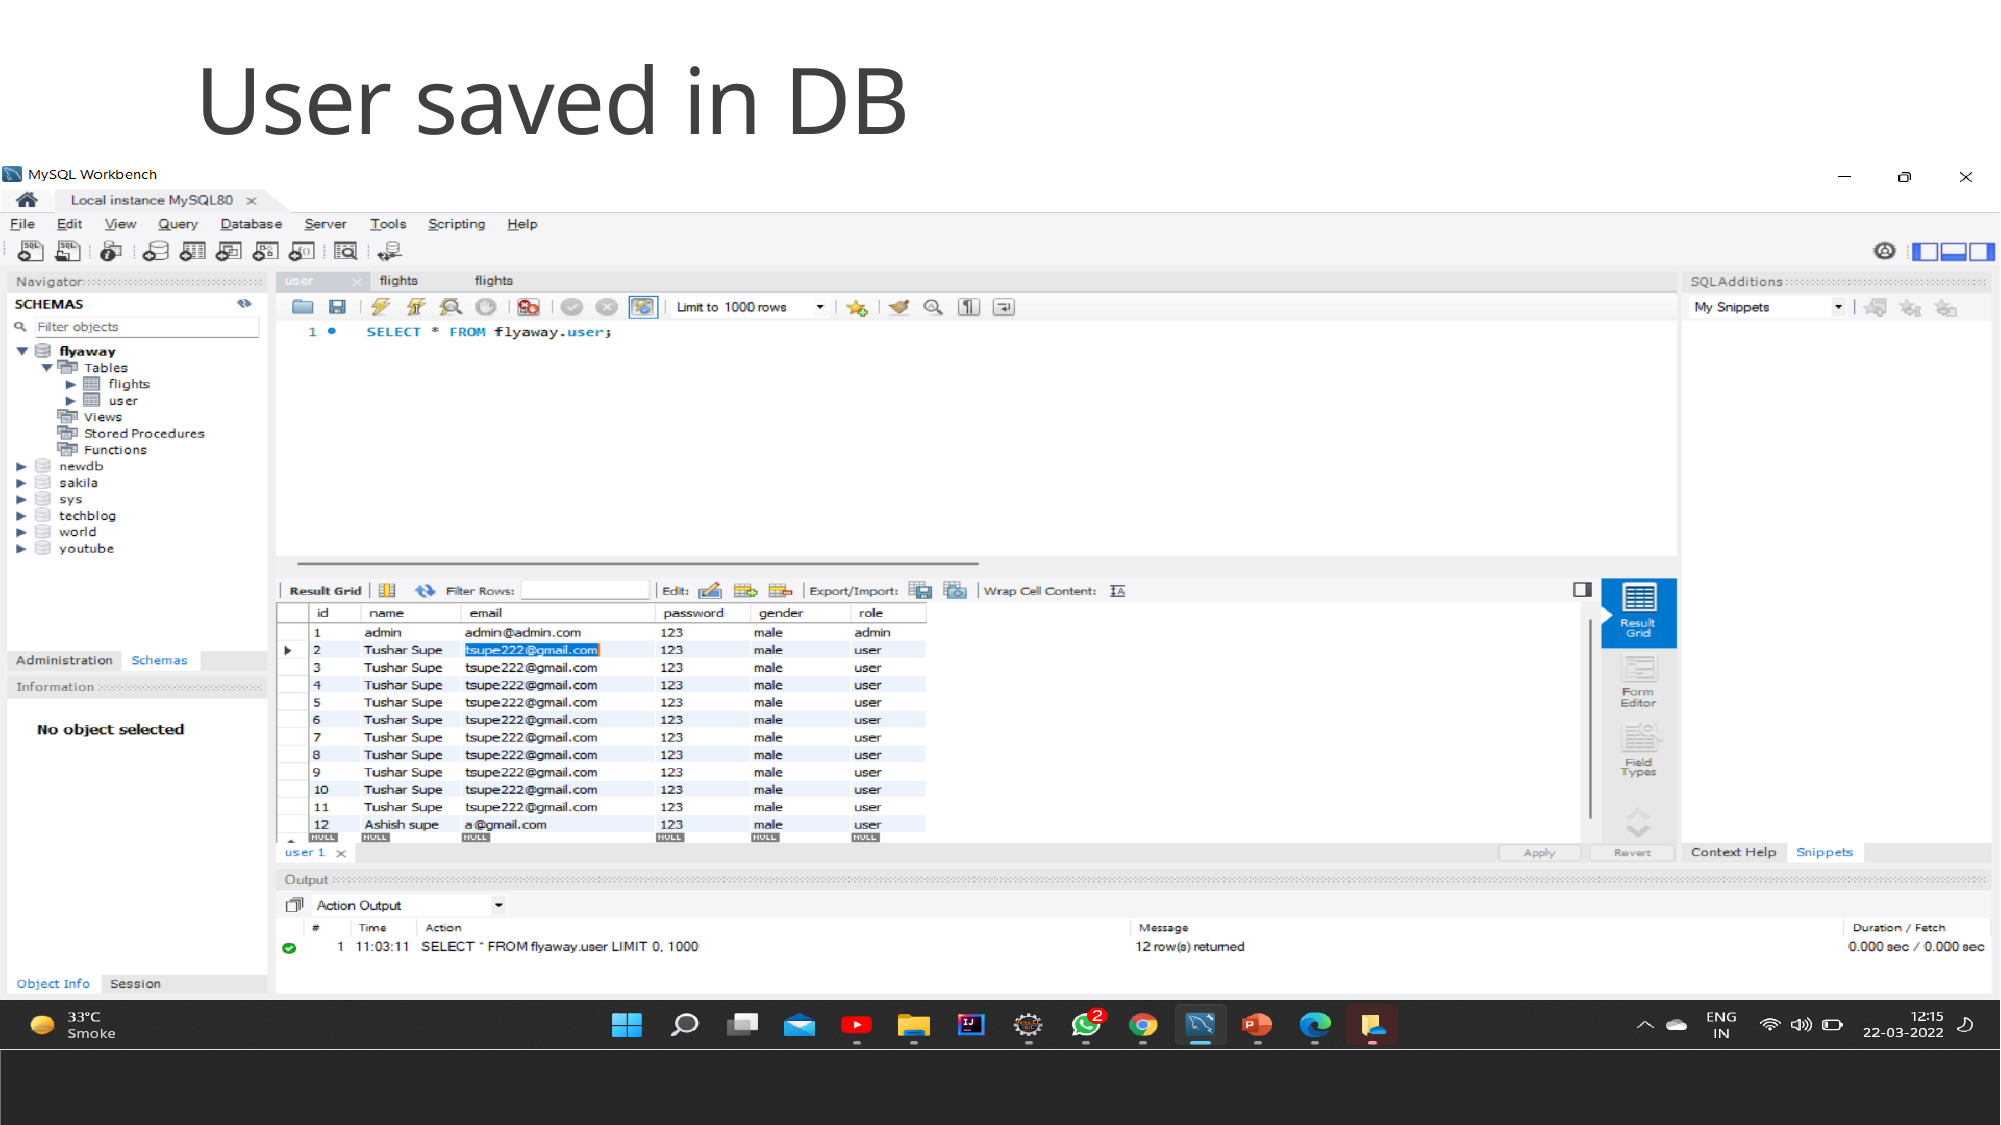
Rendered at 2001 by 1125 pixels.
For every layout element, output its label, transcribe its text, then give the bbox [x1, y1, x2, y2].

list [0, 161, 2000, 1049]
title User saved in DB [180, 47, 1830, 158]
